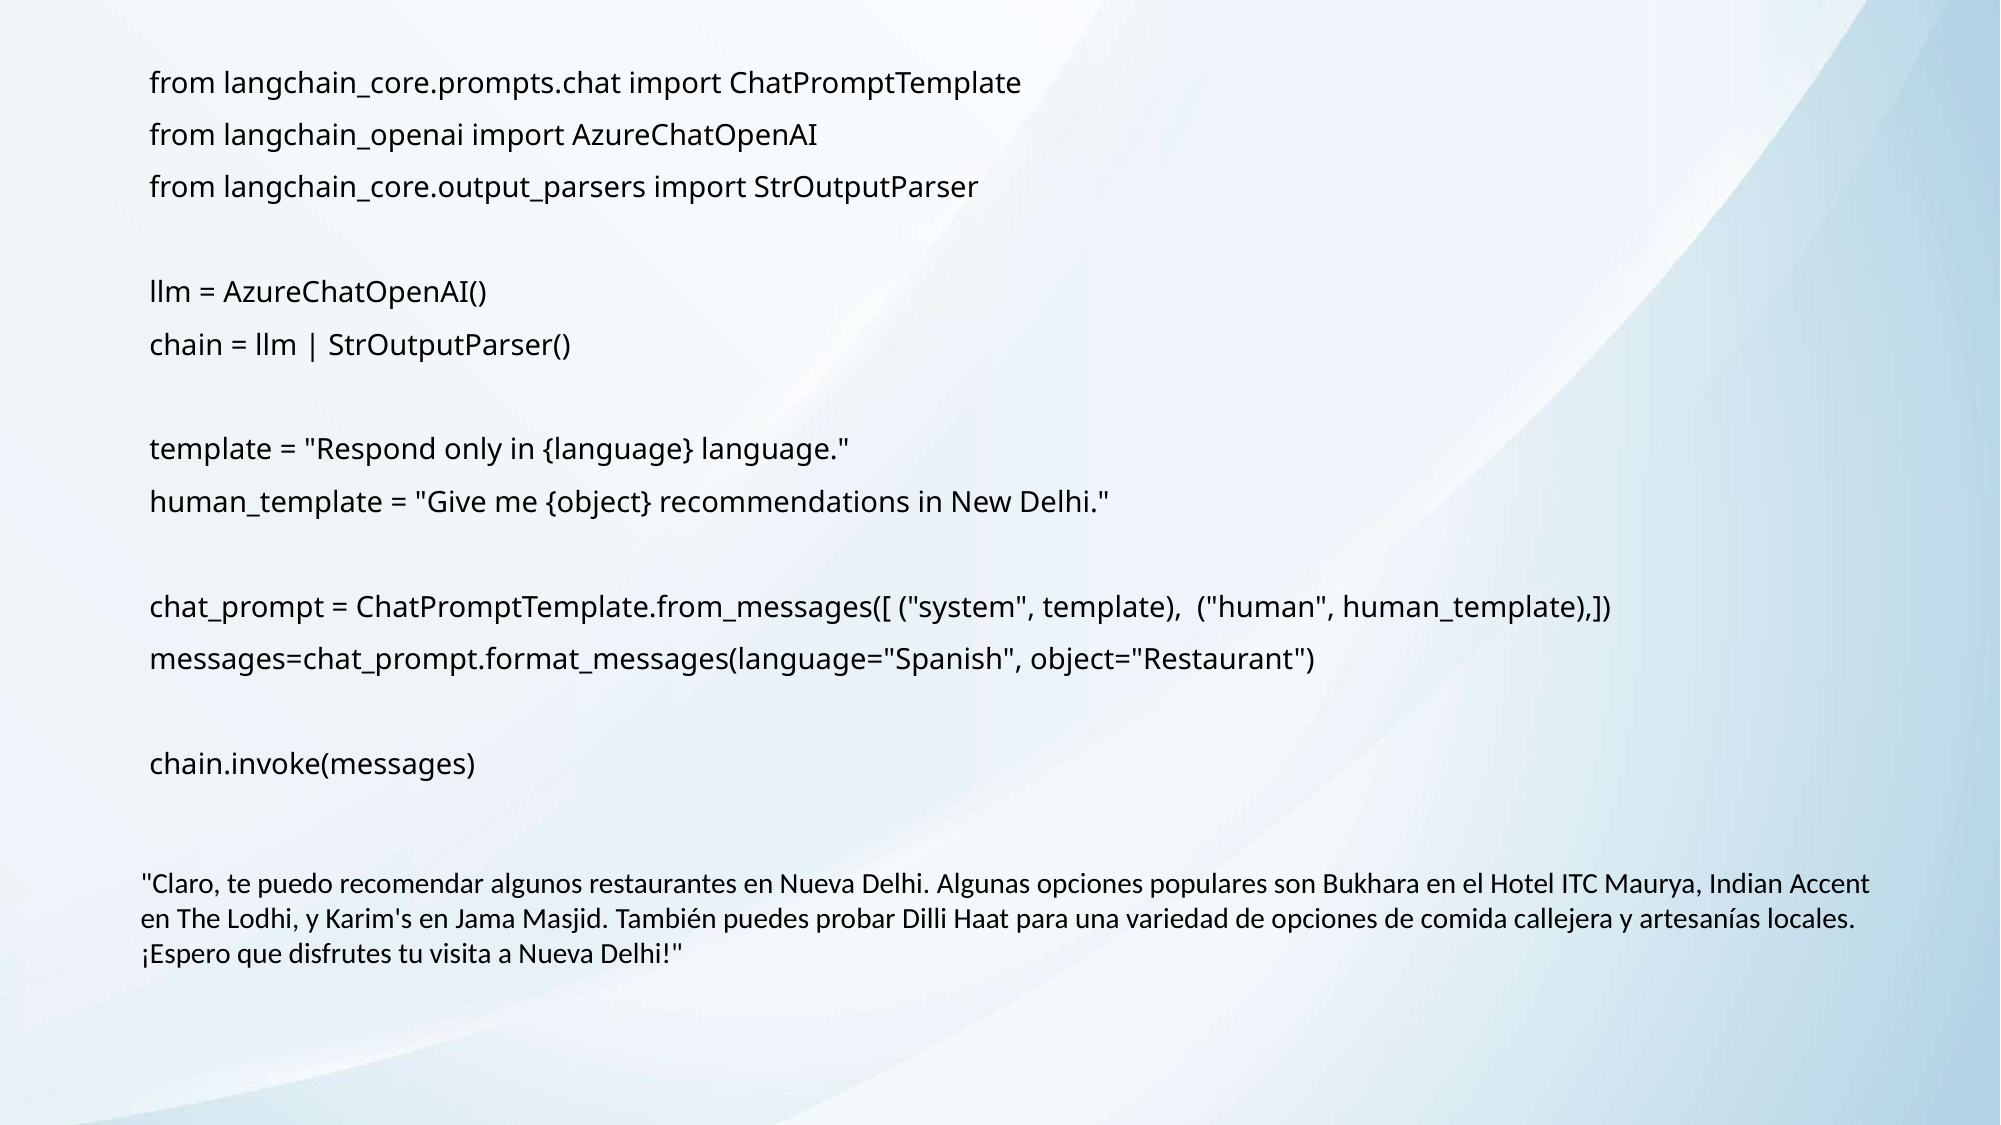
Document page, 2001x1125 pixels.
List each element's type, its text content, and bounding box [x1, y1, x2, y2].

text_box "Claro, te puedo recomendar algunos restaurantes en Nueva Delhi. Algunas opciones populares son Bukhara en el Hotel ITC Maurya, Indian Accent en The Lodhi, y Karim's en Jama Masjid. También puedes probar Dilli Haat para una variedad de opciones de comida callejera y artesanías locales. ¡Espero que disfrutes tu visita a Nueva Delhi!" [125, 857, 1890, 977]
picture [0, 0, 2000, 1125]
list from langchain_core.prompts.chat import ChatPromptTemplate from langchain_openai import AzureChatOpenAI from langchain_core.output_parsers import StrOutputParser llm = AzureChatOpenAI() chain = llm | StrOutputParser() template = "Respond only in {language} language." human_template = "Give me {object} recommendations in New Delhi." chat_prompt = ChatPromptTemplate.from_messages([ ("system", template), ("human", human_template),]) messages=chat_prompt.format_messages(language="Spanish", object="Restaurant") chain.invoke(messages) [125, 60, 1851, 837]
